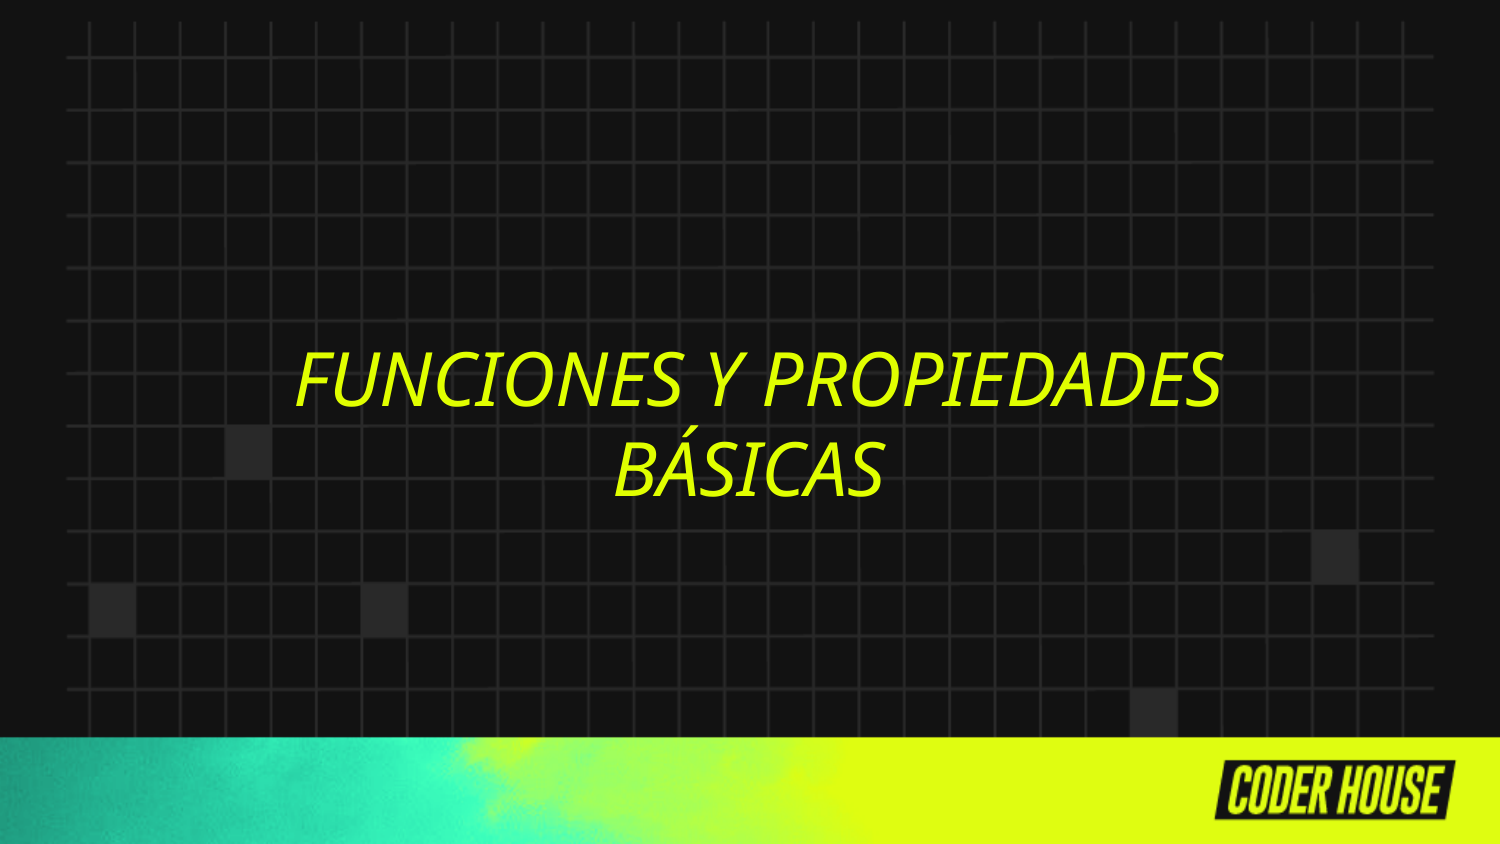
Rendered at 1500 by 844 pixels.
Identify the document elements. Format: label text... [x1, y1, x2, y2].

picture [0, 0, 1500, 844]
text_box FUNCIONES Y PROPIEDADES BÁSICAS [251, 340, 1266, 503]
